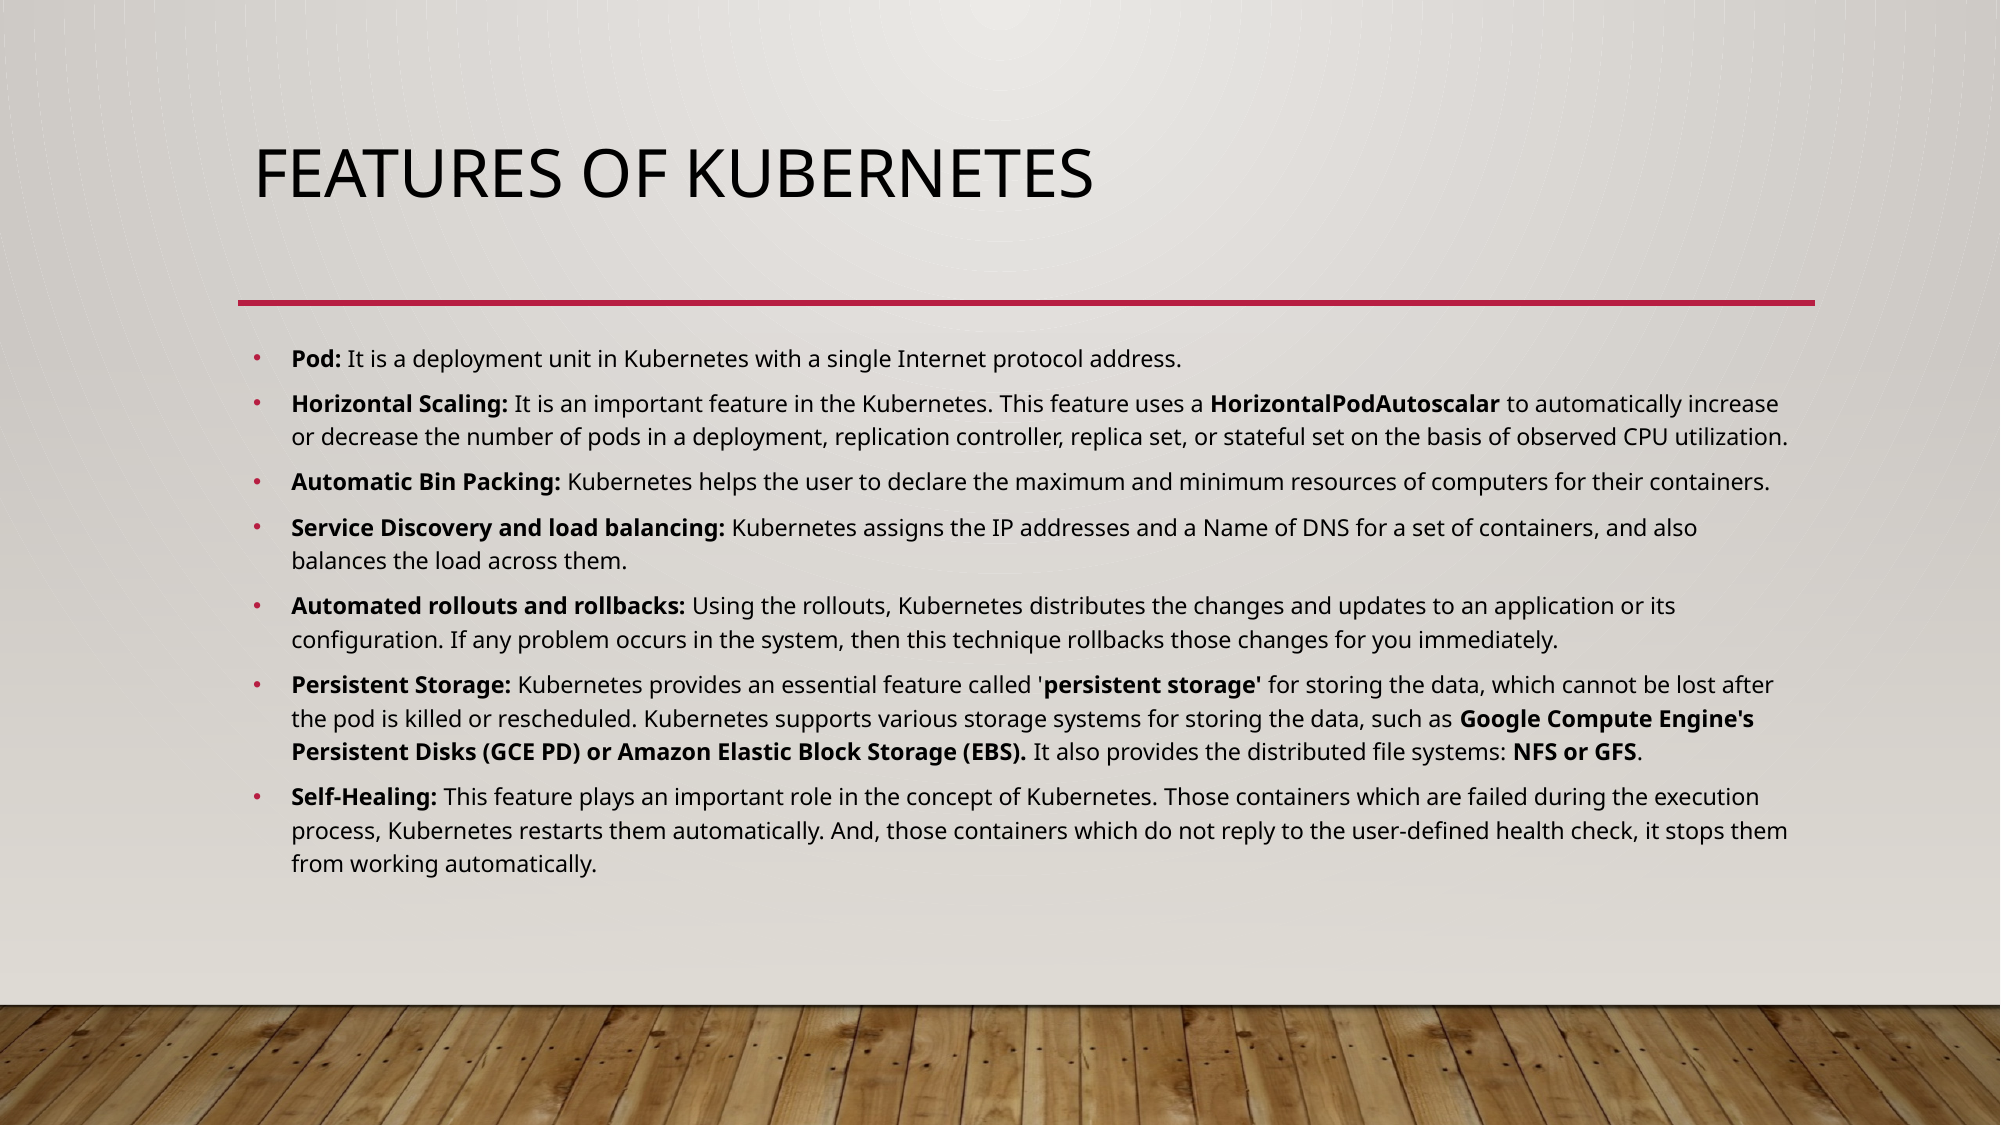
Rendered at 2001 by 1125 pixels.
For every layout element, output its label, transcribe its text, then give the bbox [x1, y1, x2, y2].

picture [0, 1005, 2000, 1125]
list Pod: It is a deployment unit in Kubernetes with a single Internet protocol address. Horizontal Scaling: It is an important feature in the Kubernetes. This feature uses a HorizontalPodAutoscalar to automatically increase or decrease the number of pods in a deployment, replication controller, replica set, or stateful set on the basis of observed CPU utilization. Automatic Bin Packing: Kubernetes helps the user to declare the maximum and minimum resources of computers for their containers. Service Discovery and load balancing: Kubernetes assigns the IP addresses and a Name of DNS for a set of containers, and also balances the load across them. Automated rollouts and rollbacks: Using the rollouts, Kubernetes distributes the changes and updates to an application or its configuration. If any problem occurs in the system, then this technique rollbacks those changes for you immediately. Persistent Storage: Kubernetes provides an essential feature called 'persistent storage' for storing the data, which cannot be lost after the pod is killed or rescheduled. Kubernetes supports various storage systems for storing the data, such as Google Compute Engine's Persistent Disks (GCE PD) or Amazon Elastic Block Storage (EBS). It also provides the distributed file systems: NFS or GFS. Self-Healing: This feature plays an important role in the concept of Kubernetes. Those containers which are failed during the execution process, Kubernetes restarts them automatically. And, those containers which do not reply to the user-defined health check, it stops them from working automatically. [238, 330, 1814, 897]
title Features of kubernetes [238, 131, 1814, 305]
